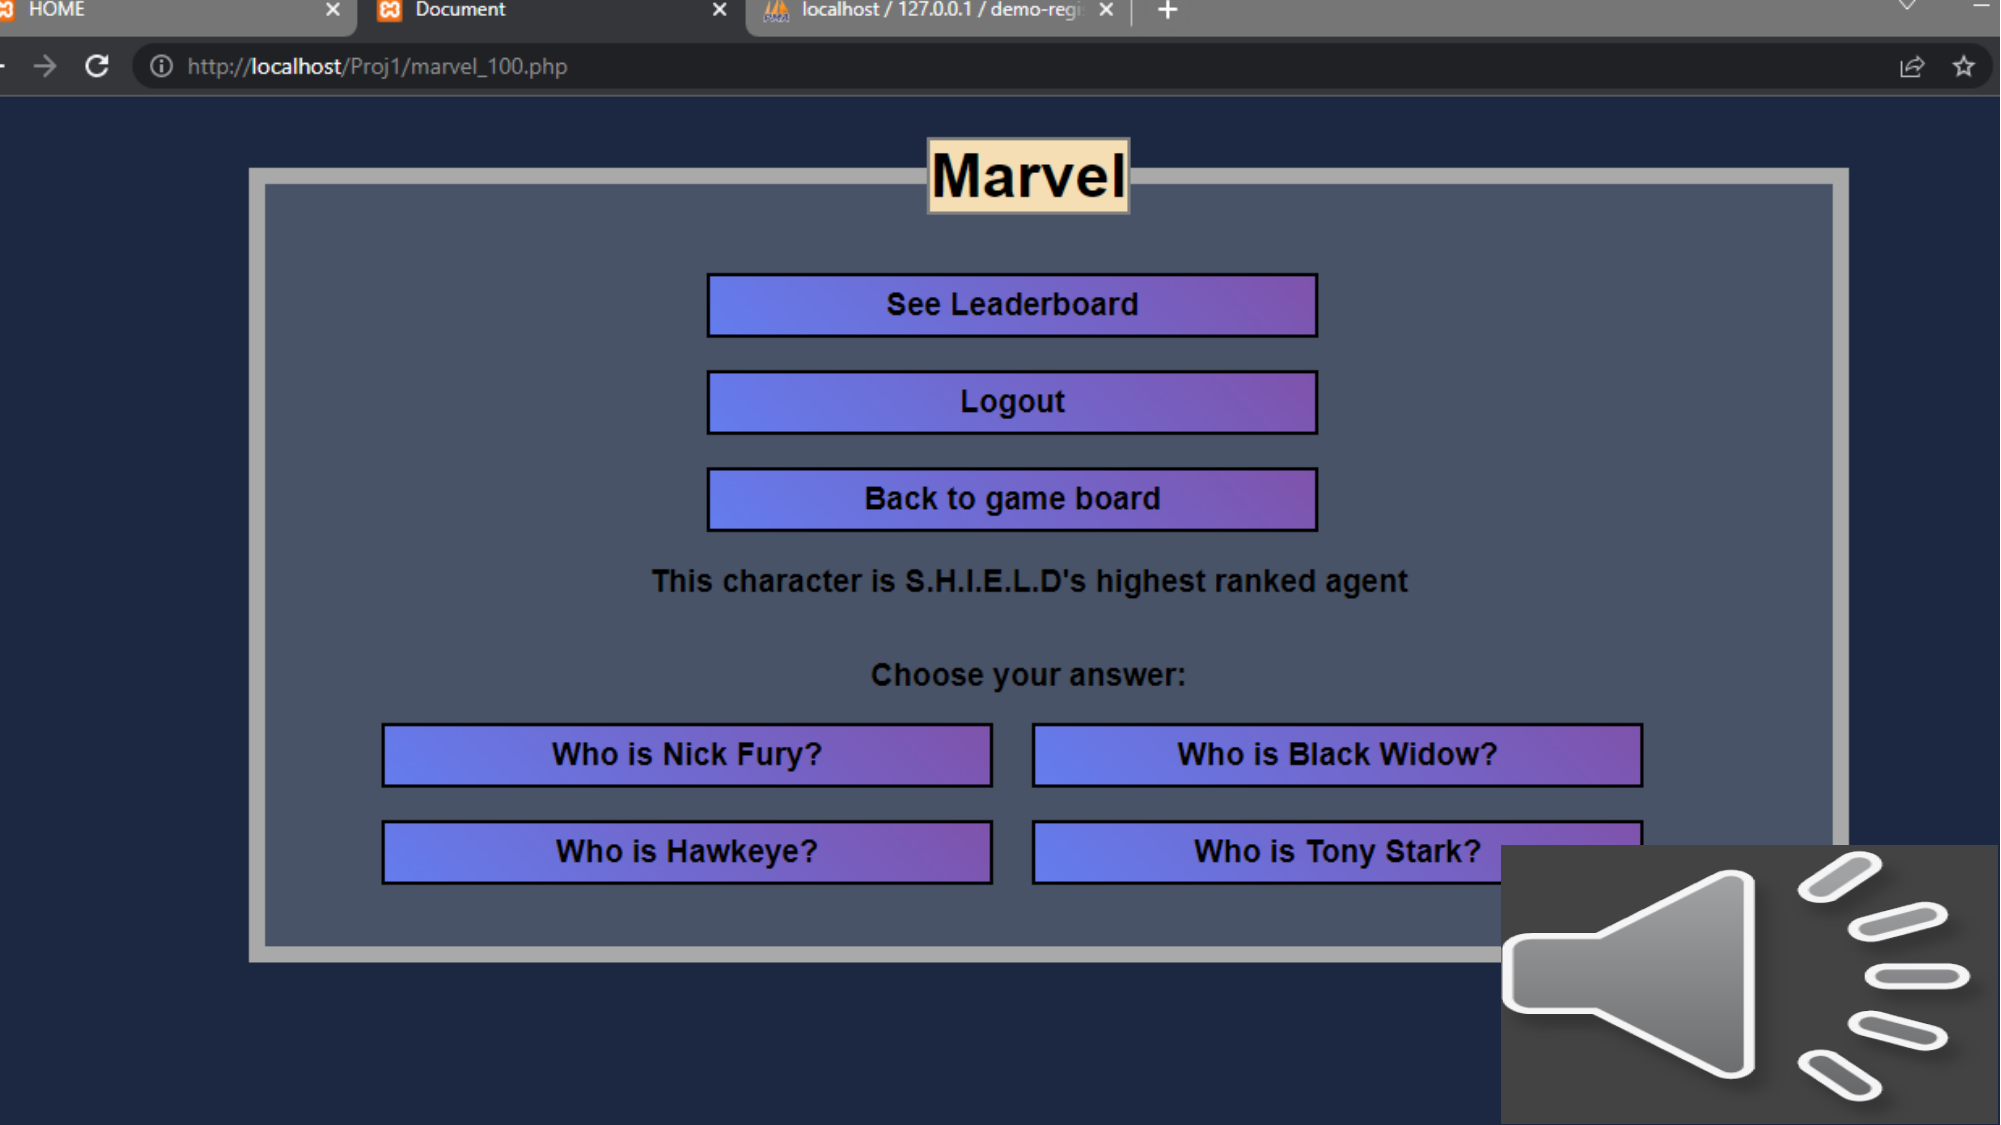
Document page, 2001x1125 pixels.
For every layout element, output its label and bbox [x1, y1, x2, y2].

picture [1500, 843, 2000, 1125]
list [0, 0, 2000, 1125]
